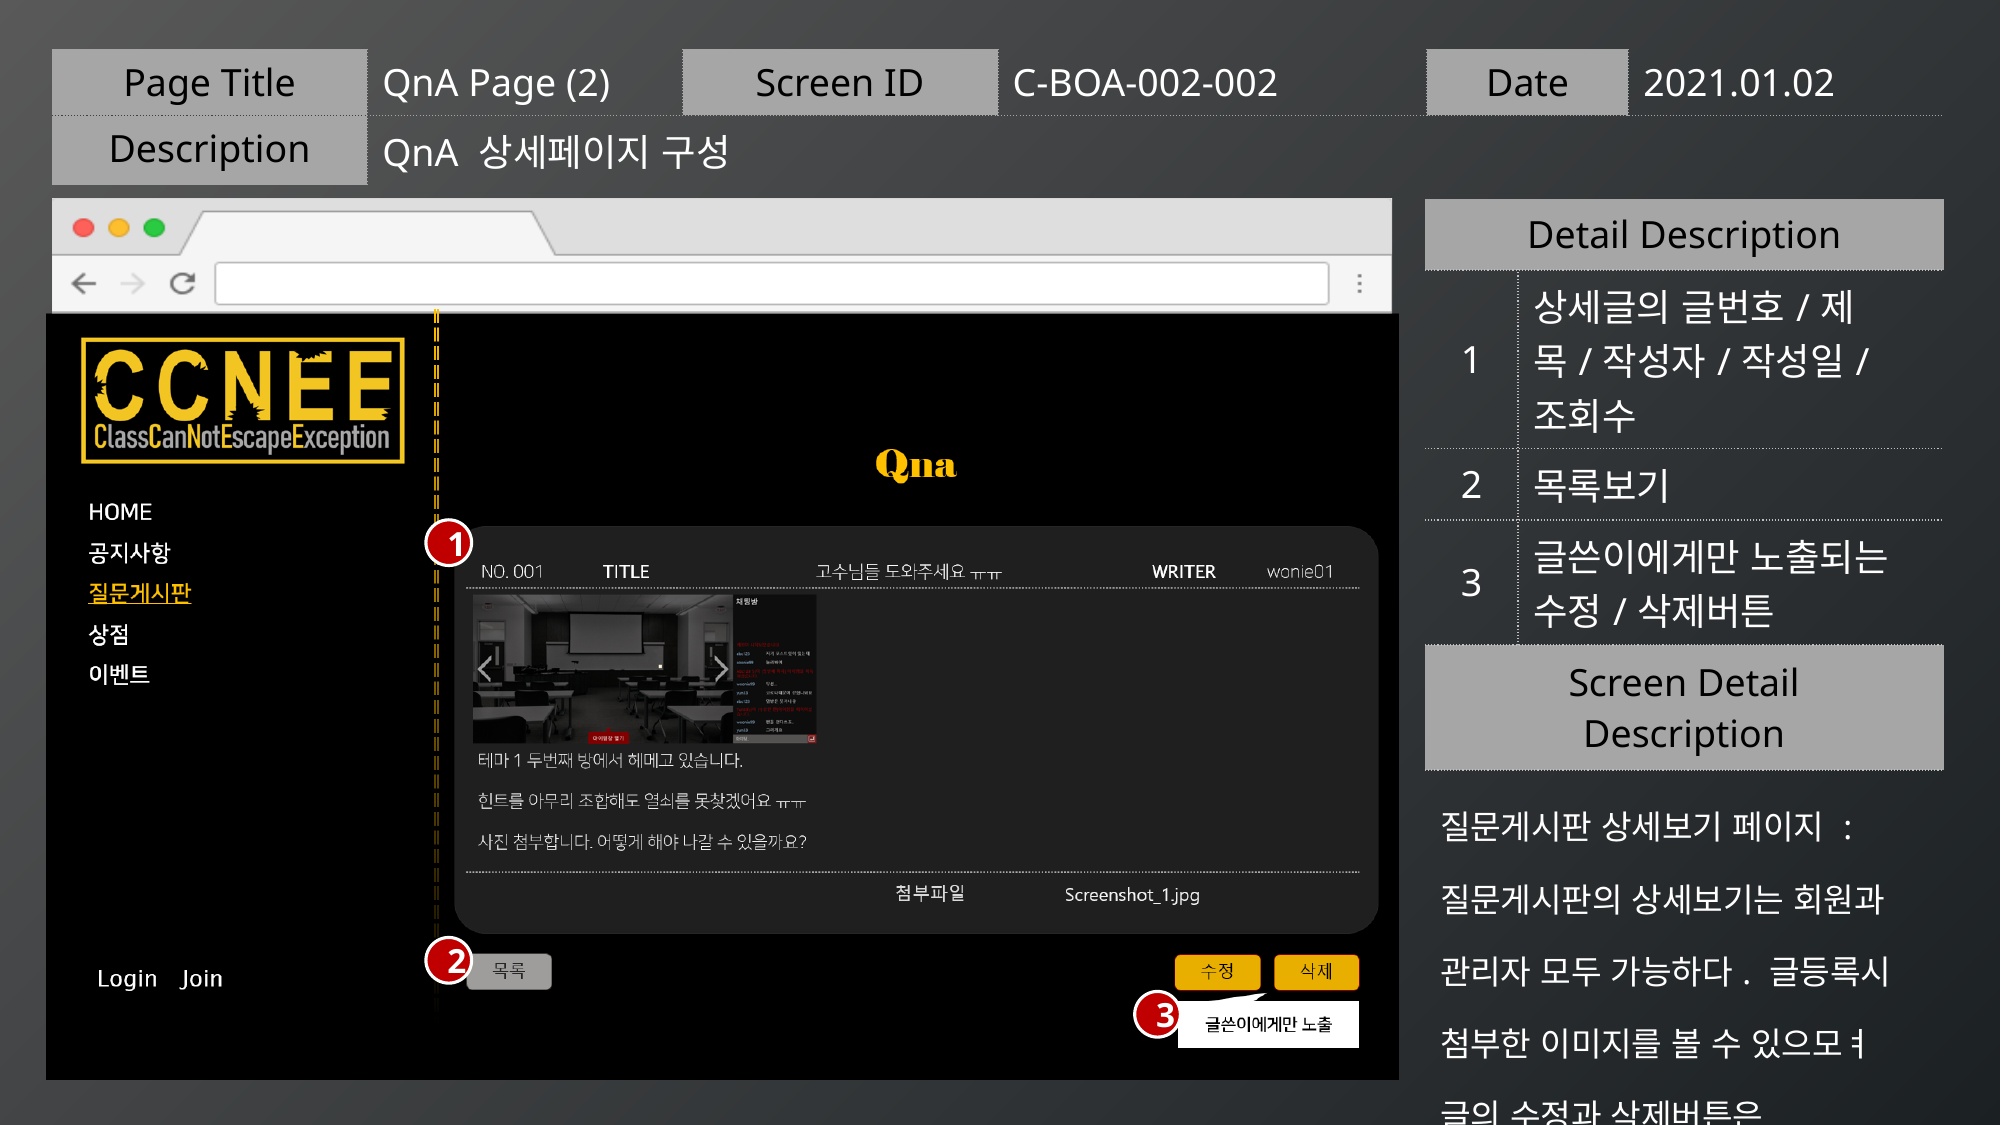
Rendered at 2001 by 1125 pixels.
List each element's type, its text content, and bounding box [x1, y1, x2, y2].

table_header Detail Description [1425, 199, 1944, 270]
table_cell 목록보기 [1518, 448, 1944, 520]
table_cell 글쓴이에게만 노출되는 수정/삭제버튼 [1518, 520, 1944, 645]
table_header 2021.01.02 [1628, 49, 1944, 115]
table_cell Screen Detail Description [1425, 645, 1944, 770]
table_cell QnA 상세페이지 구성 [367, 115, 1944, 185]
table_header C-BOA-002-002 [998, 49, 1427, 115]
table_cell 1 [1425, 270, 1518, 448]
table_cell 3 [1425, 520, 1518, 645]
table_header Date [1427, 49, 1628, 115]
table_cell 2 [1425, 448, 1518, 520]
table_cell 상세글의 글번호/제목/작성자/작성일/조회수 [1518, 270, 1944, 448]
table_header Page Title [52, 49, 367, 115]
table_cell Description [52, 115, 367, 185]
picture [32, 198, 1399, 1080]
table_header Screen ID [683, 49, 998, 115]
table_header QnA Page (2) [367, 49, 683, 115]
table_cell 질문게시판 상세보기 페이지 : 질문게시판의 상세보기는 회원과 관리자 모두 가능하다. 글등록시 첨부한 이미지를 볼 수 있으모ㅕ 글의 수정과 삭제버튼은 글쓴이에게만 노출된다. [1425, 770, 1944, 1125]
